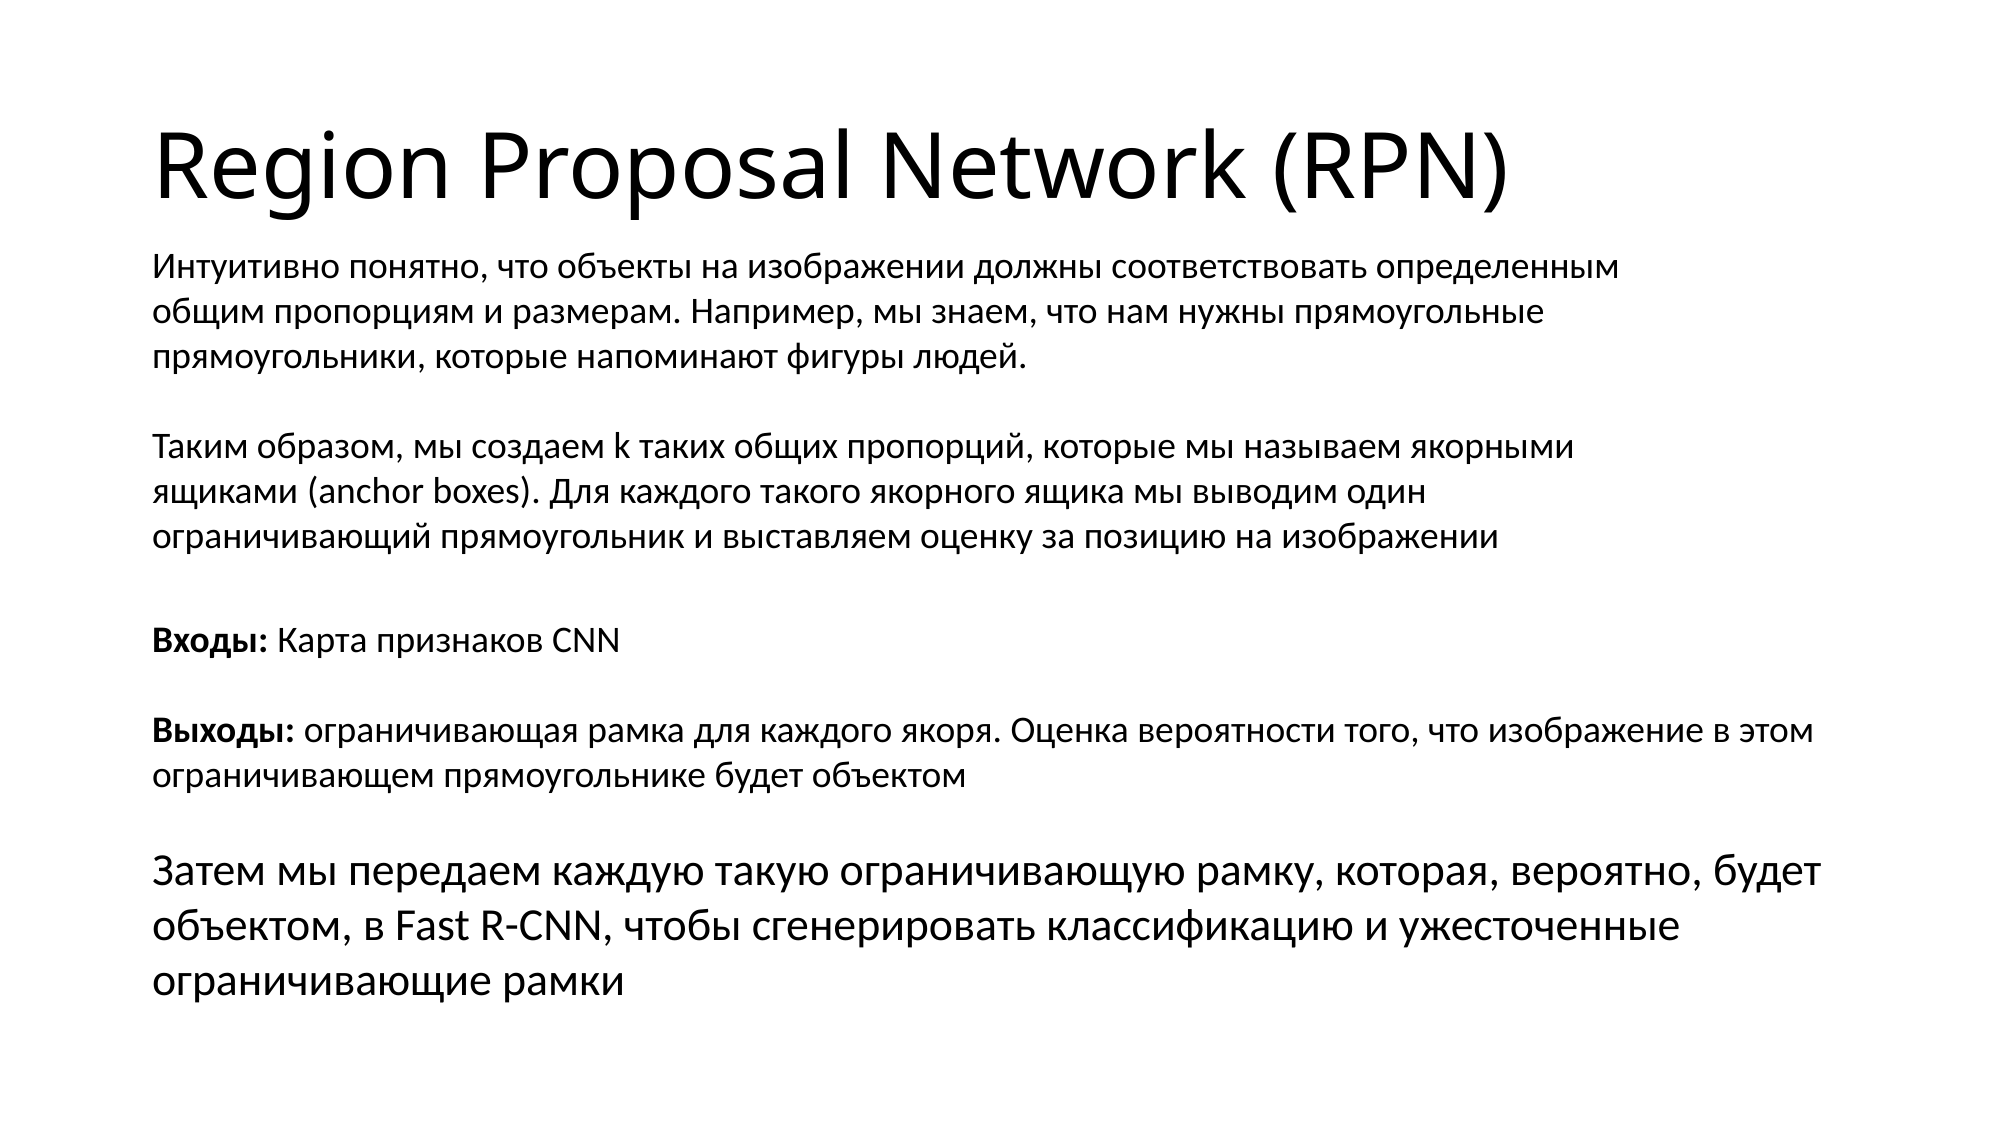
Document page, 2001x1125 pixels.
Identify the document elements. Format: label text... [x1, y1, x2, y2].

title Region Proposal Network (RPN) [137, 59, 1863, 278]
text_box Входы: Карта признаков CNN Выходы: ограничивающая рамка для каждого якоря. Оценка вероятности того, что изображение в этом ограничивающем прямоугольнике будет объектом Затем мы передаем каждую такую ограничивающую рамку, которая, вероятно, будет объектом, в Fast R-CNN, чтобы сгенерировать классификацию и ужесточенные ограничивающие рамки [137, 562, 1916, 1013]
text_box Интуитивно понятно, что объекты на изображении должны соответствовать определенным общим пропорциям и размерам. Например, мы знаем, что нам нужны прямоугольные прямоугольники, которые напоминают фигуры людей. Таким образом, мы создаем k таких общих пропорций, которые мы называем якорными ящиками (anchor boxes). Для каждого такого якорного ящика мы выводим один ограничивающий прямоугольник и выставляем оценку за позицию на изображении [137, 233, 1652, 562]
